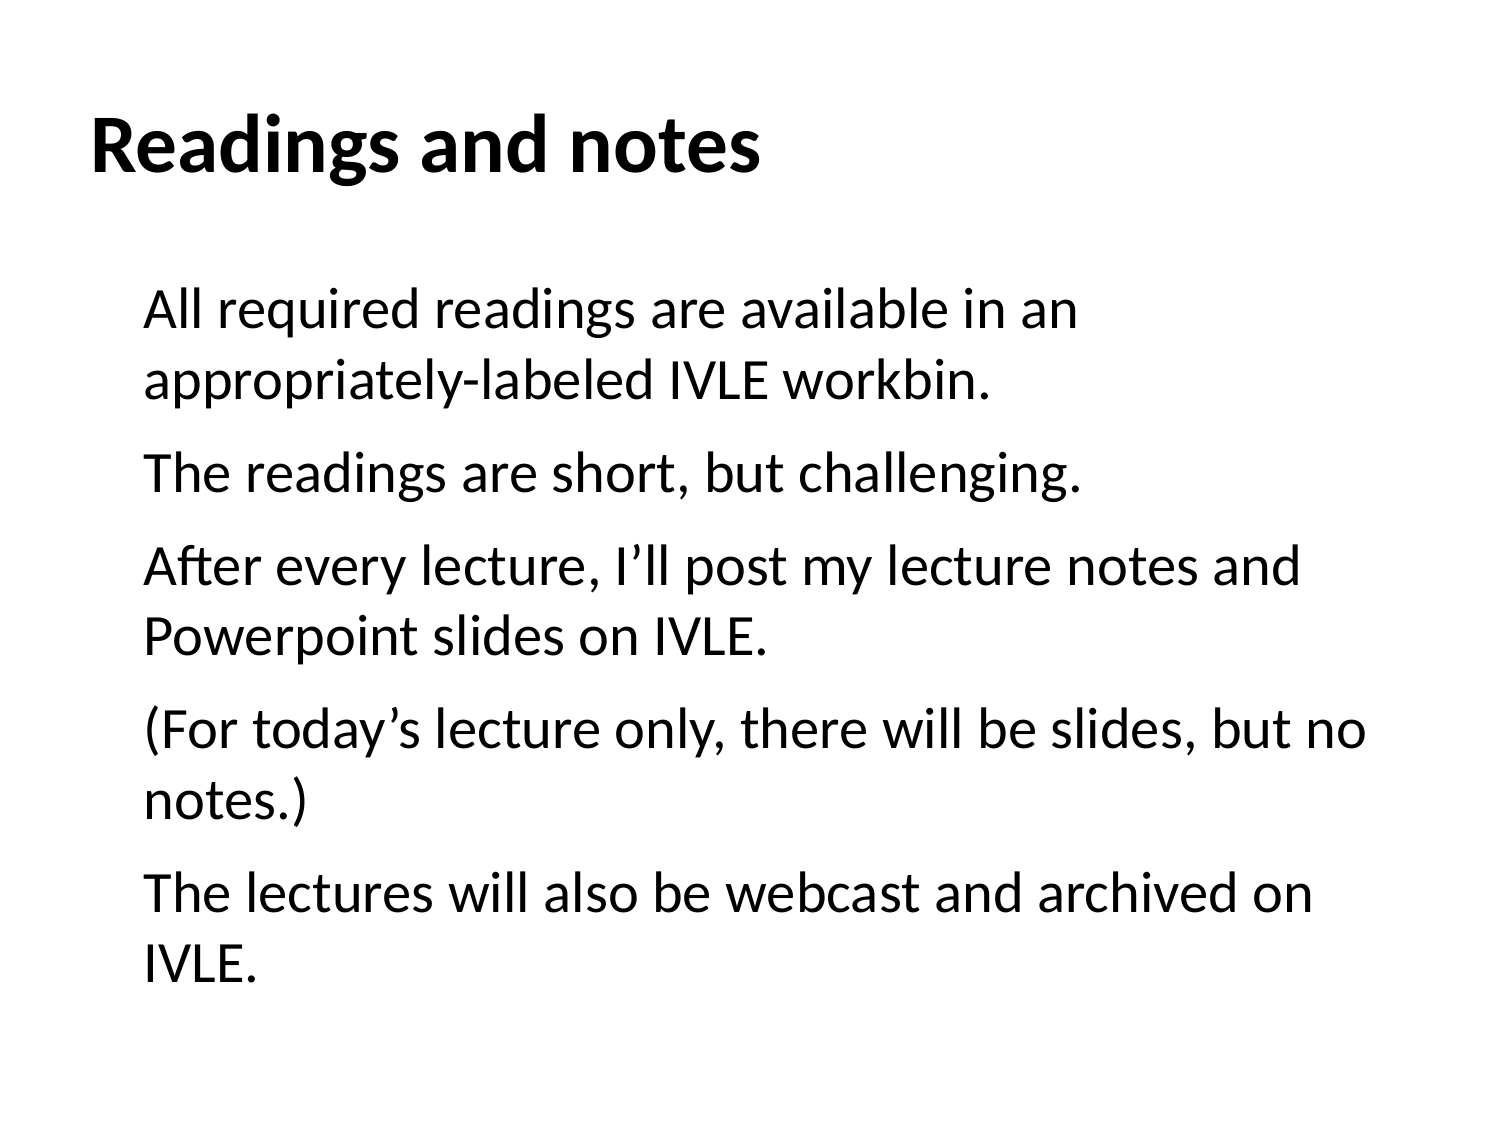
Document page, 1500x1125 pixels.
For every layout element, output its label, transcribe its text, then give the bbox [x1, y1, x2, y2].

title Readings and notes [75, 45, 1425, 233]
list All required readings are available in an appropriately-labeled IVLE workbin. The readings are short, but challenging. After every lecture, I’ll post my lecture notes and Powerpoint slides on IVLE. (For today’s lecture only, there will be slides, but no notes.) The lectures will also be webcast and archived on IVLE. [75, 262, 1425, 1005]
